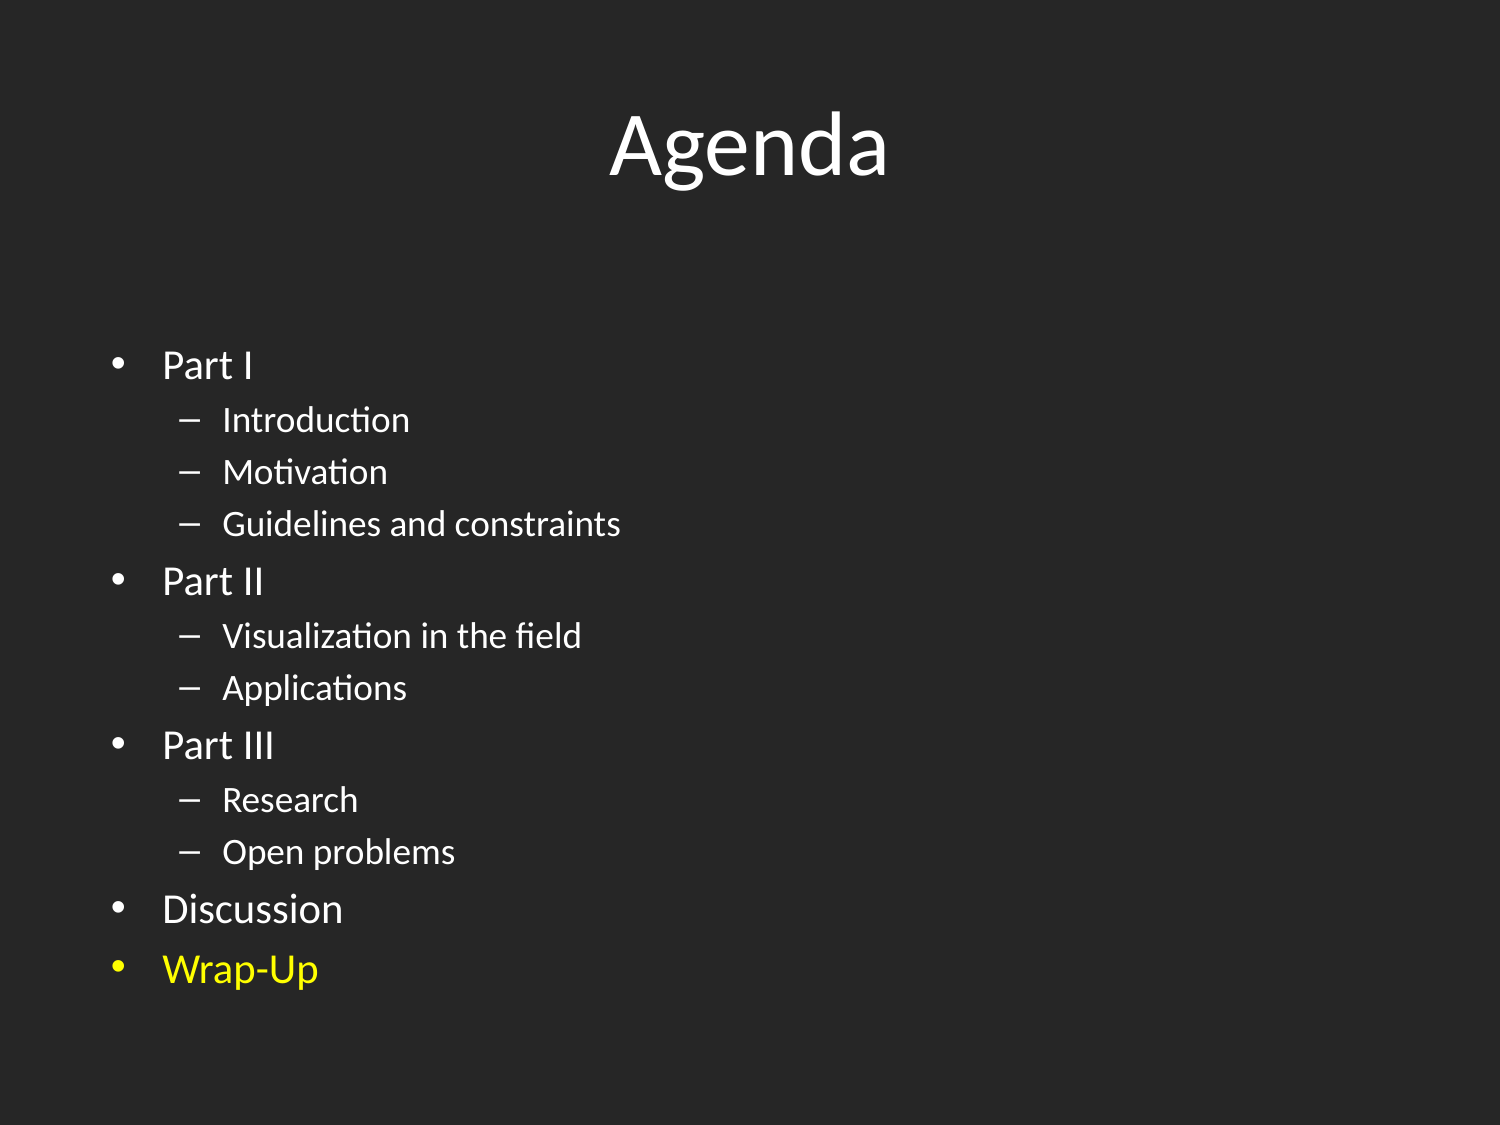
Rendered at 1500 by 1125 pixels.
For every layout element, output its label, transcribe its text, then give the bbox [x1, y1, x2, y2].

list Part I Introduction Motivation Guidelines and constraints Part II Visualization in the field Applications Part III Research Open problems Discussion Wrap-Up [95, 329, 1371, 1005]
title Agenda [75, 45, 1425, 233]
